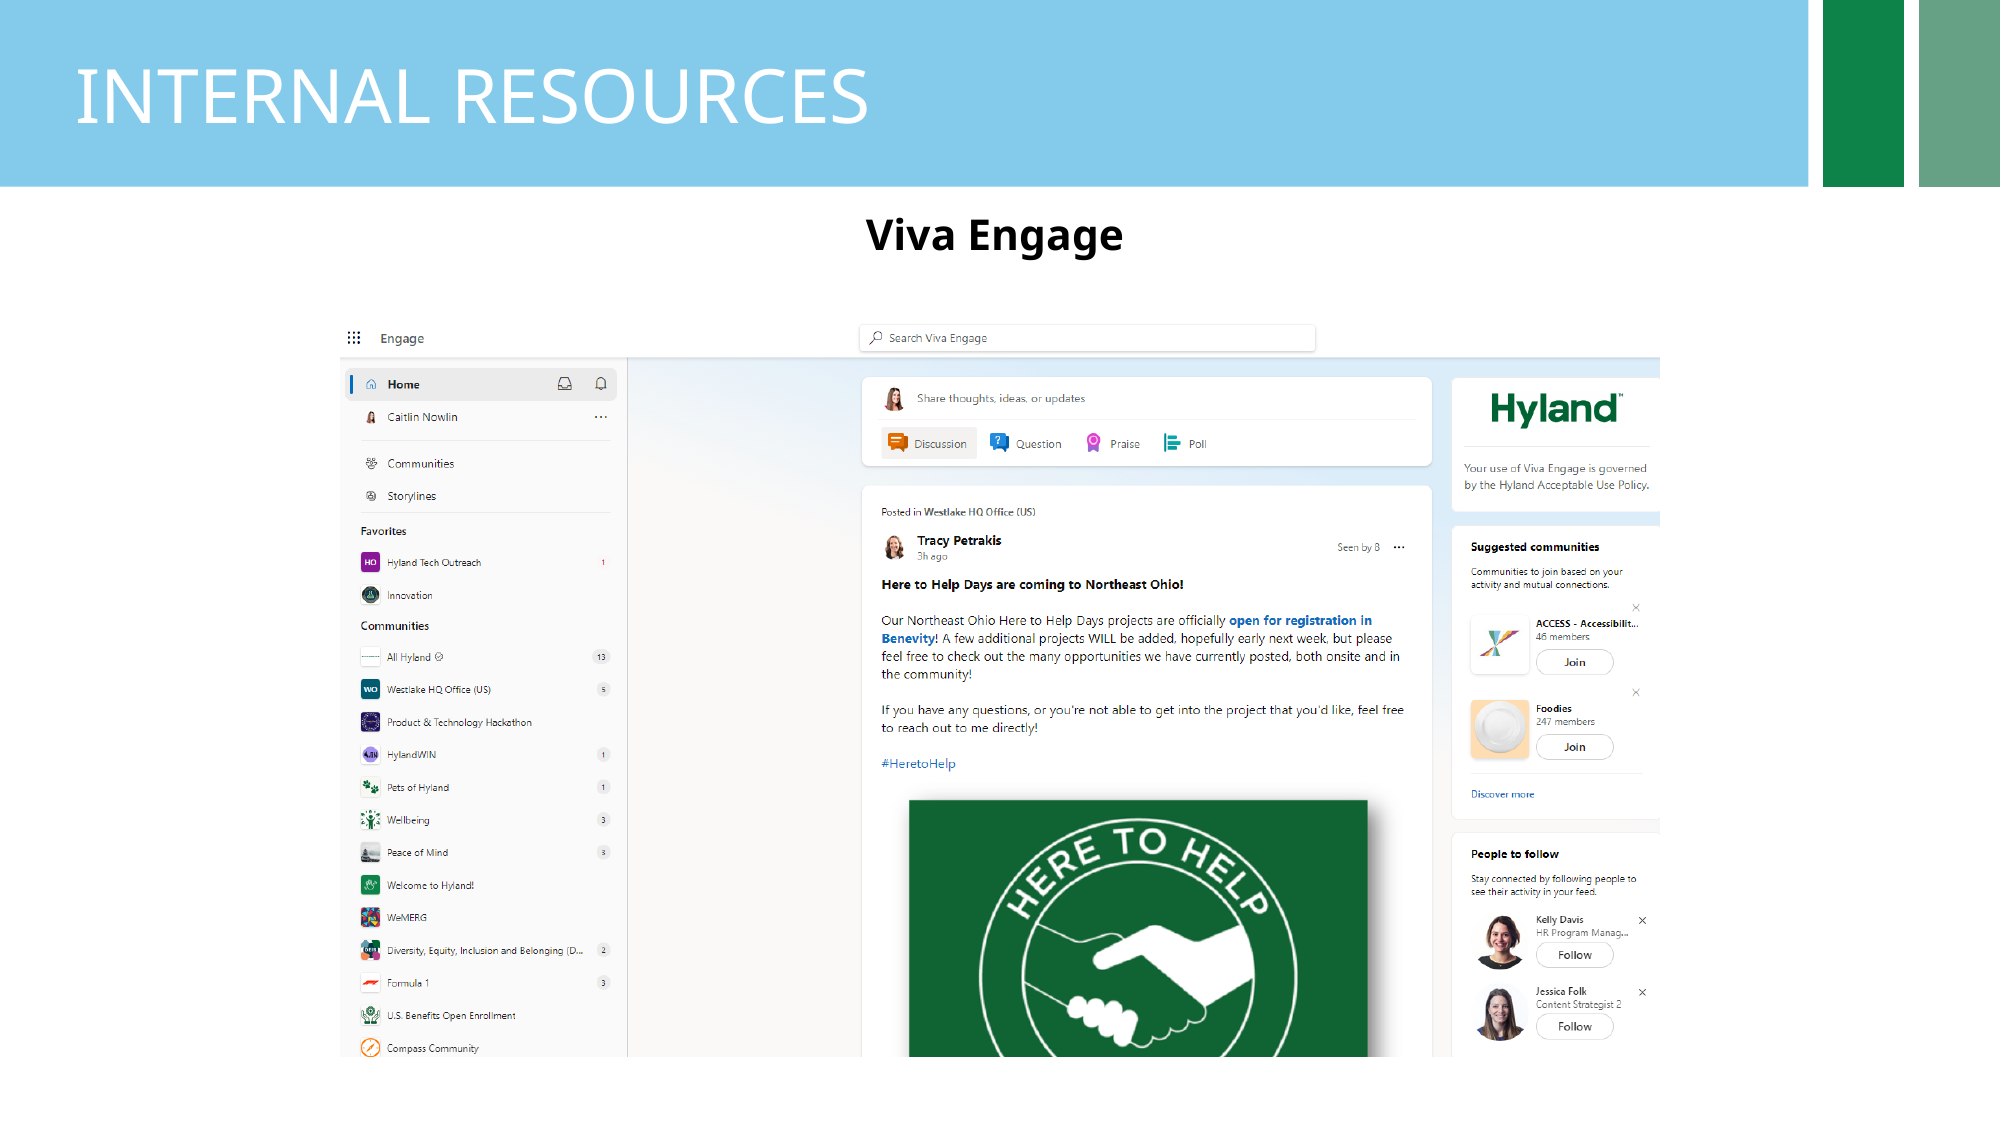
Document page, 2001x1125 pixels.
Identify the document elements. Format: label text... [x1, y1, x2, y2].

picture [340, 318, 1660, 1057]
title INTERNAL RESOURCES [0, 0, 1809, 187]
list Viva Engage [831, 206, 1169, 318]
